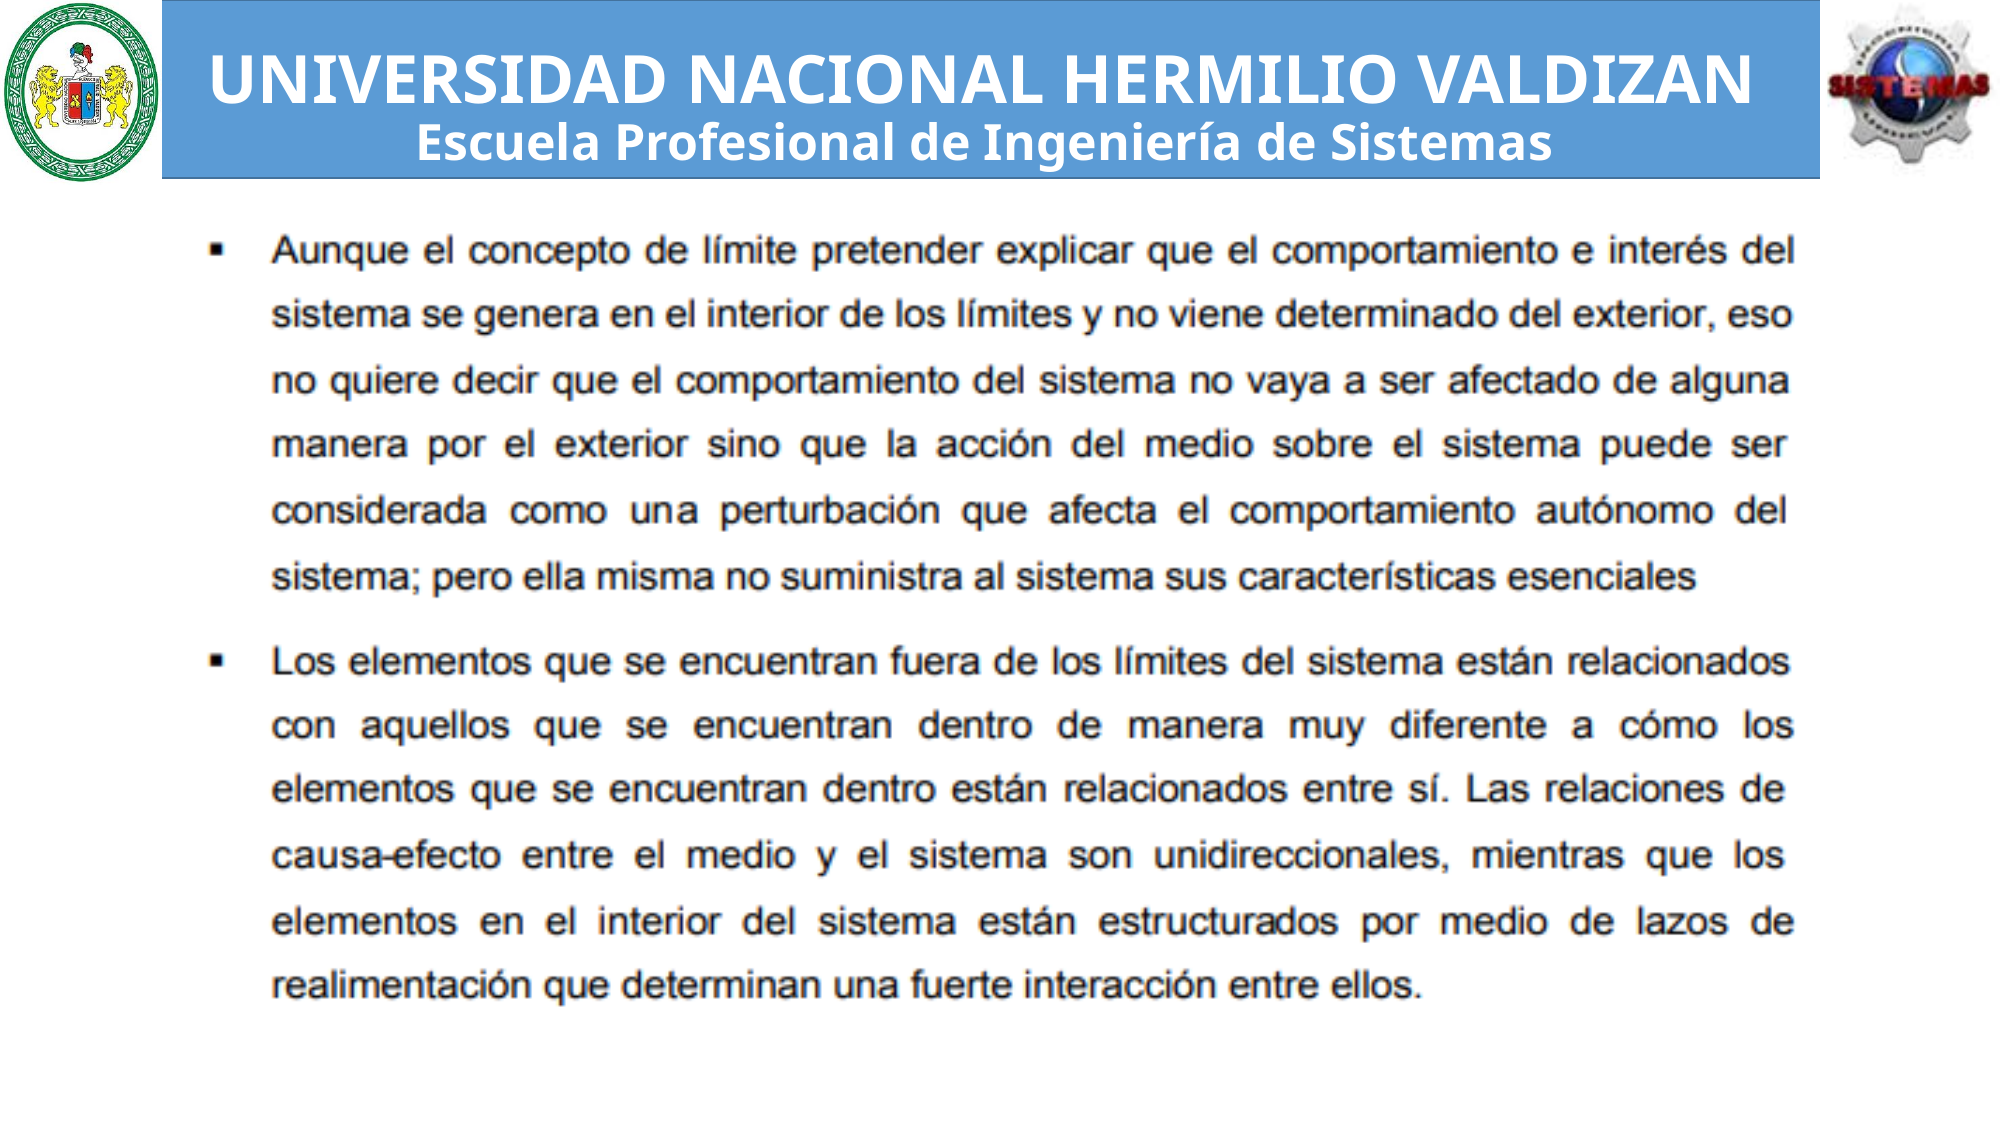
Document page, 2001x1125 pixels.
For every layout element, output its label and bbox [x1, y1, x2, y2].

text_box [0, 0, 2000, 185]
picture [161, 217, 1821, 1019]
